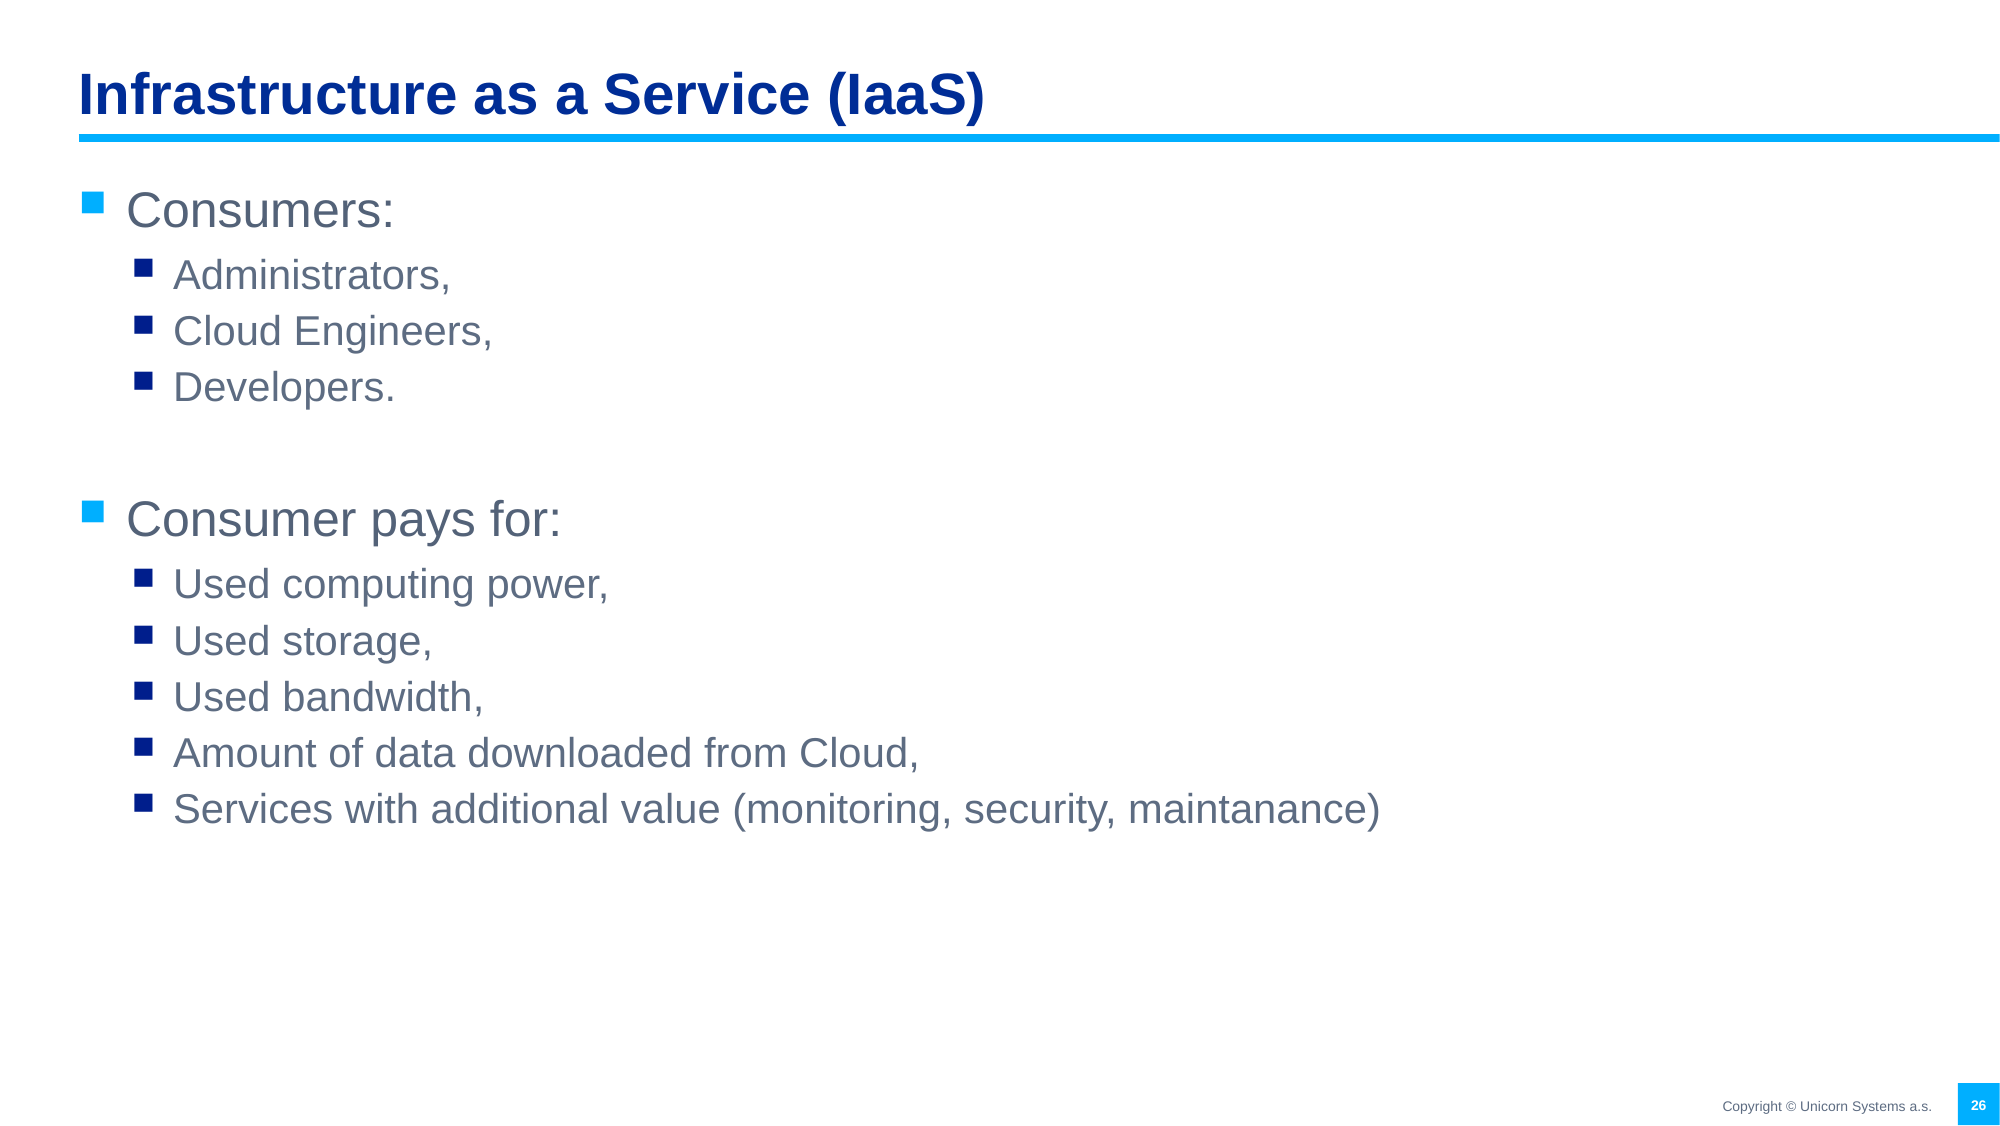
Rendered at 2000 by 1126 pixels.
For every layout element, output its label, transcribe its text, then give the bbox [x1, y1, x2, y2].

slide_number 26 [1945, 1074, 2000, 1126]
title Infrastructure as a Service (IaaS) [78, 0, 1921, 134]
footer Copyright © Unicorn Systems a.s. [1273, 1076, 1948, 1126]
list Consumers: Administrators, Cloud Engineers, Developers. Consumer pays for: Used computing power, Used storage, Used bandwidth, Amount of data downloaded from Cloud, Services with additional value (monitoring, security, maintanance) [78, 177, 1921, 1076]
